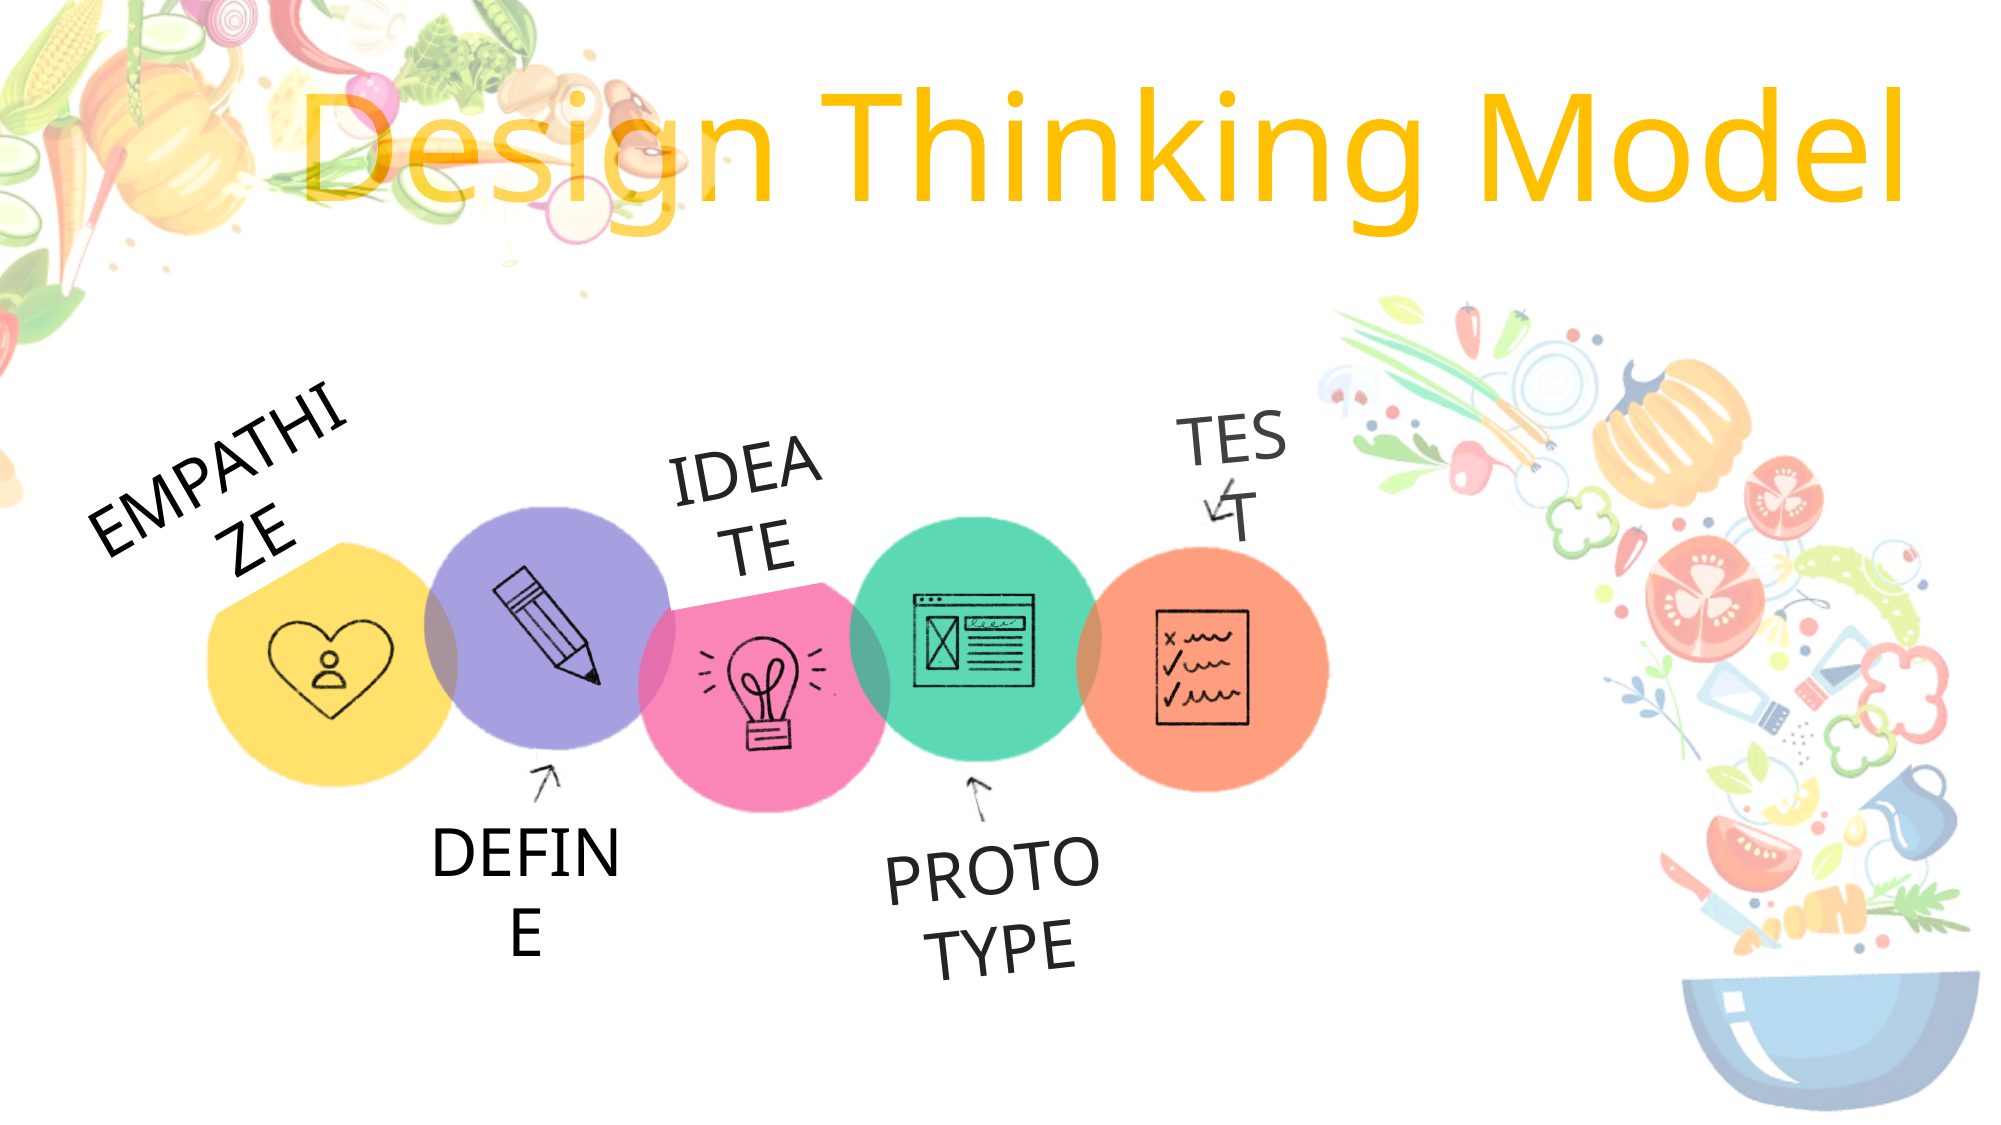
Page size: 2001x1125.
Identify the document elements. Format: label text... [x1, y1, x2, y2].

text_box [52, 368, 1428, 929]
picture [1270, 331, 2000, 1082]
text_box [0, 0, 576, 639]
text_box Design Thinking Model [588, 44, 1929, 239]
